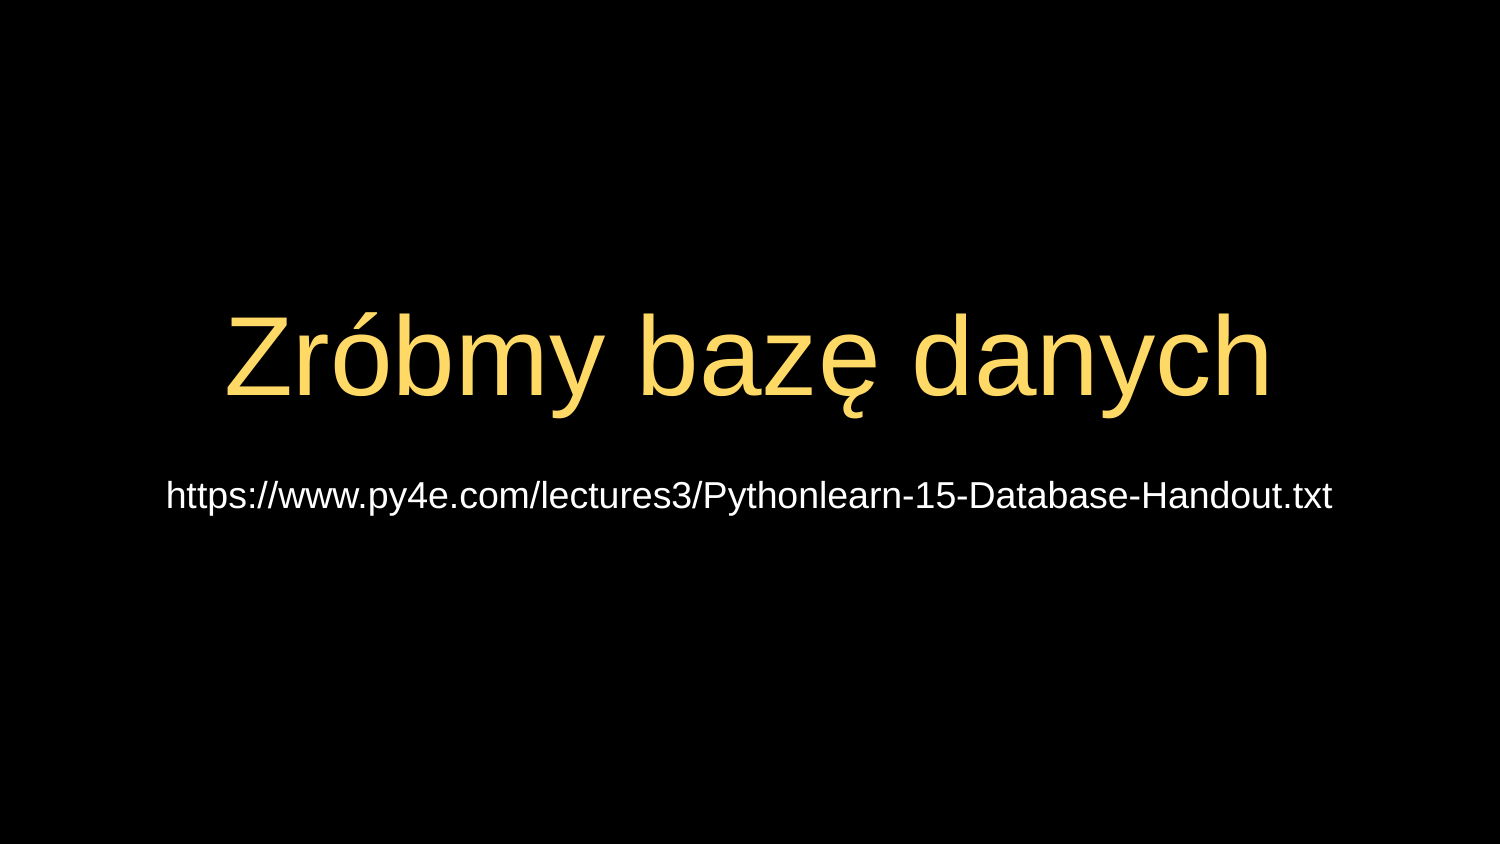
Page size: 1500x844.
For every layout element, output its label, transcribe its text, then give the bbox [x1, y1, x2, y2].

title Zróbmy bazę danych [106, 141, 1393, 427]
list https://www.py4e.com/lectures3/Pythonlearn-15-Database-Handout.txt [106, 462, 1393, 572]
